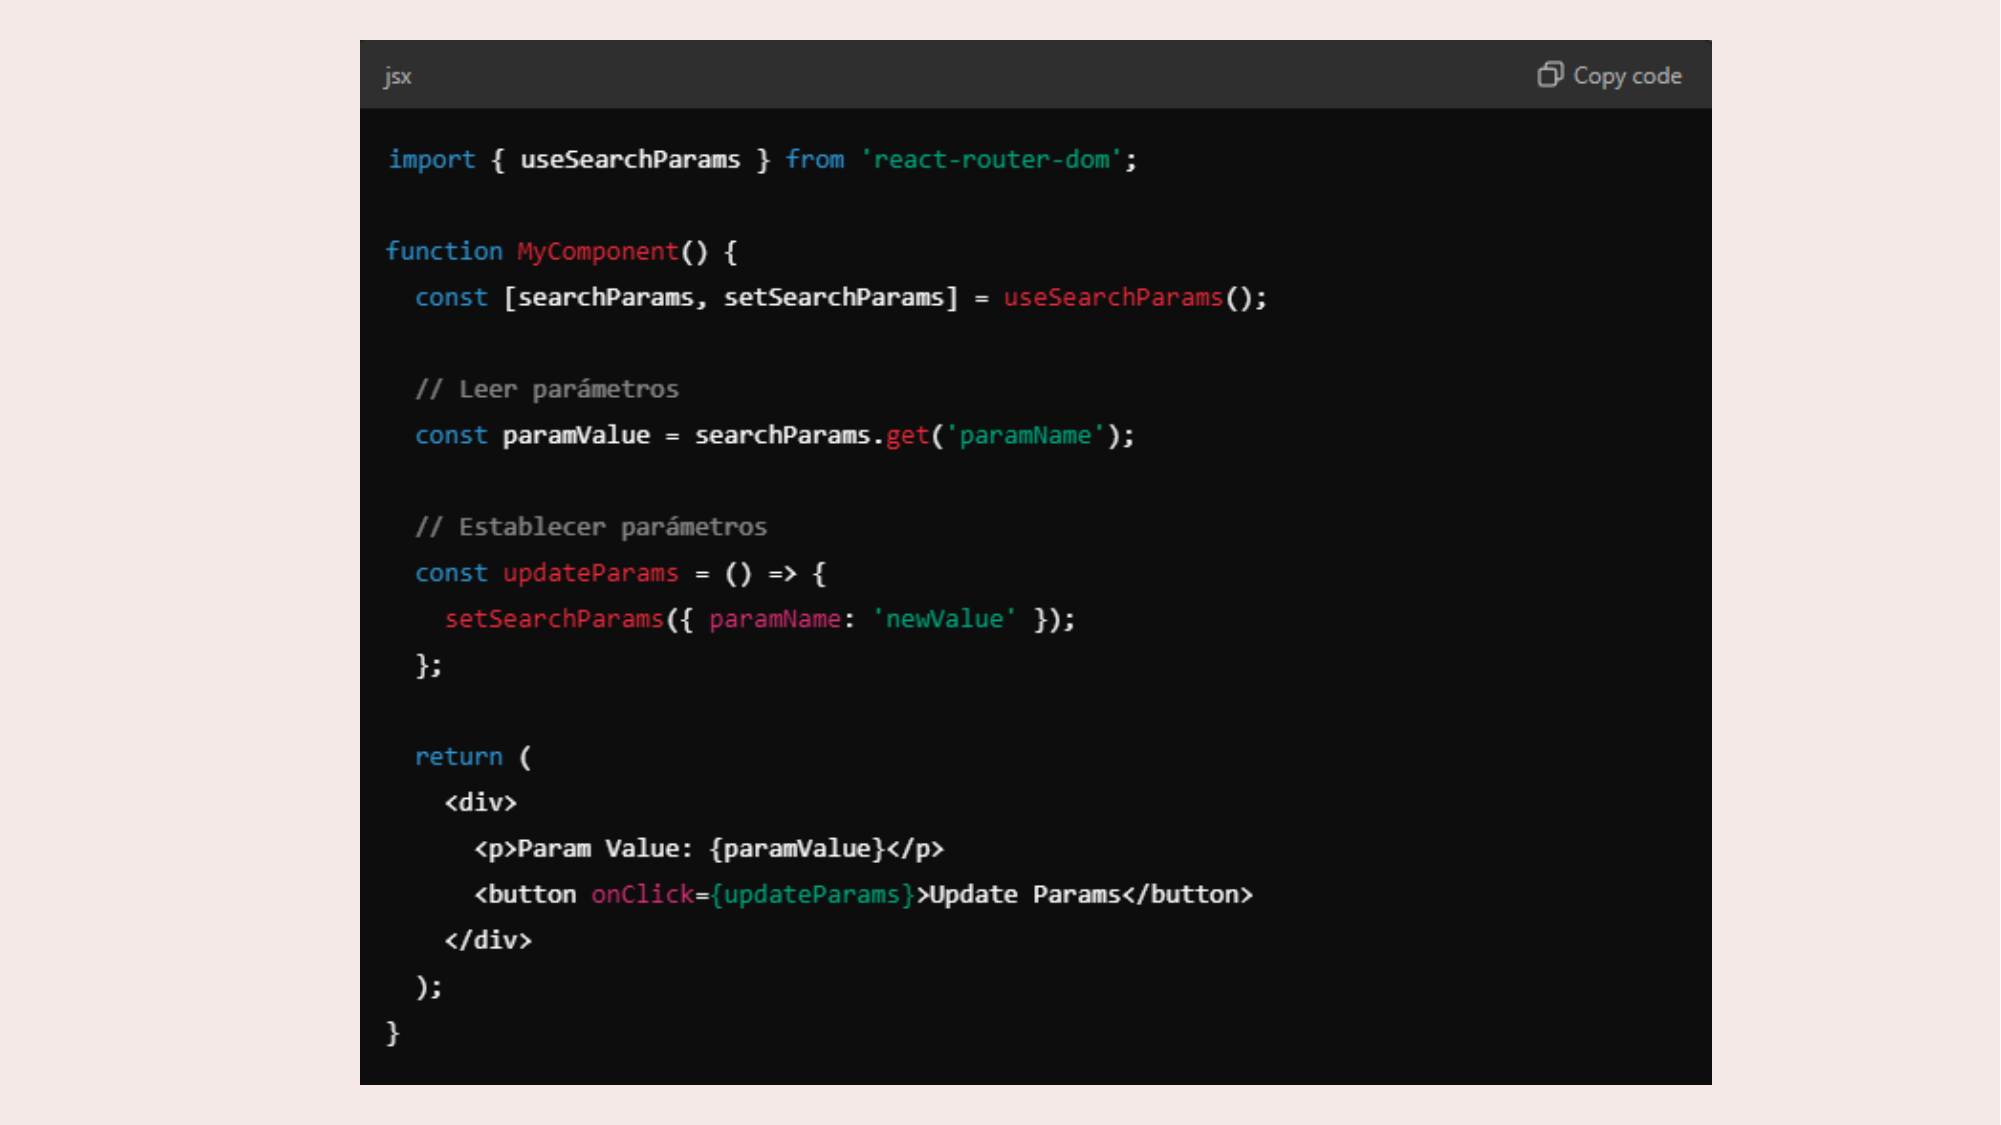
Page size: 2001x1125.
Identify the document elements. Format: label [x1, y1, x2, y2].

picture [359, 40, 1712, 1085]
